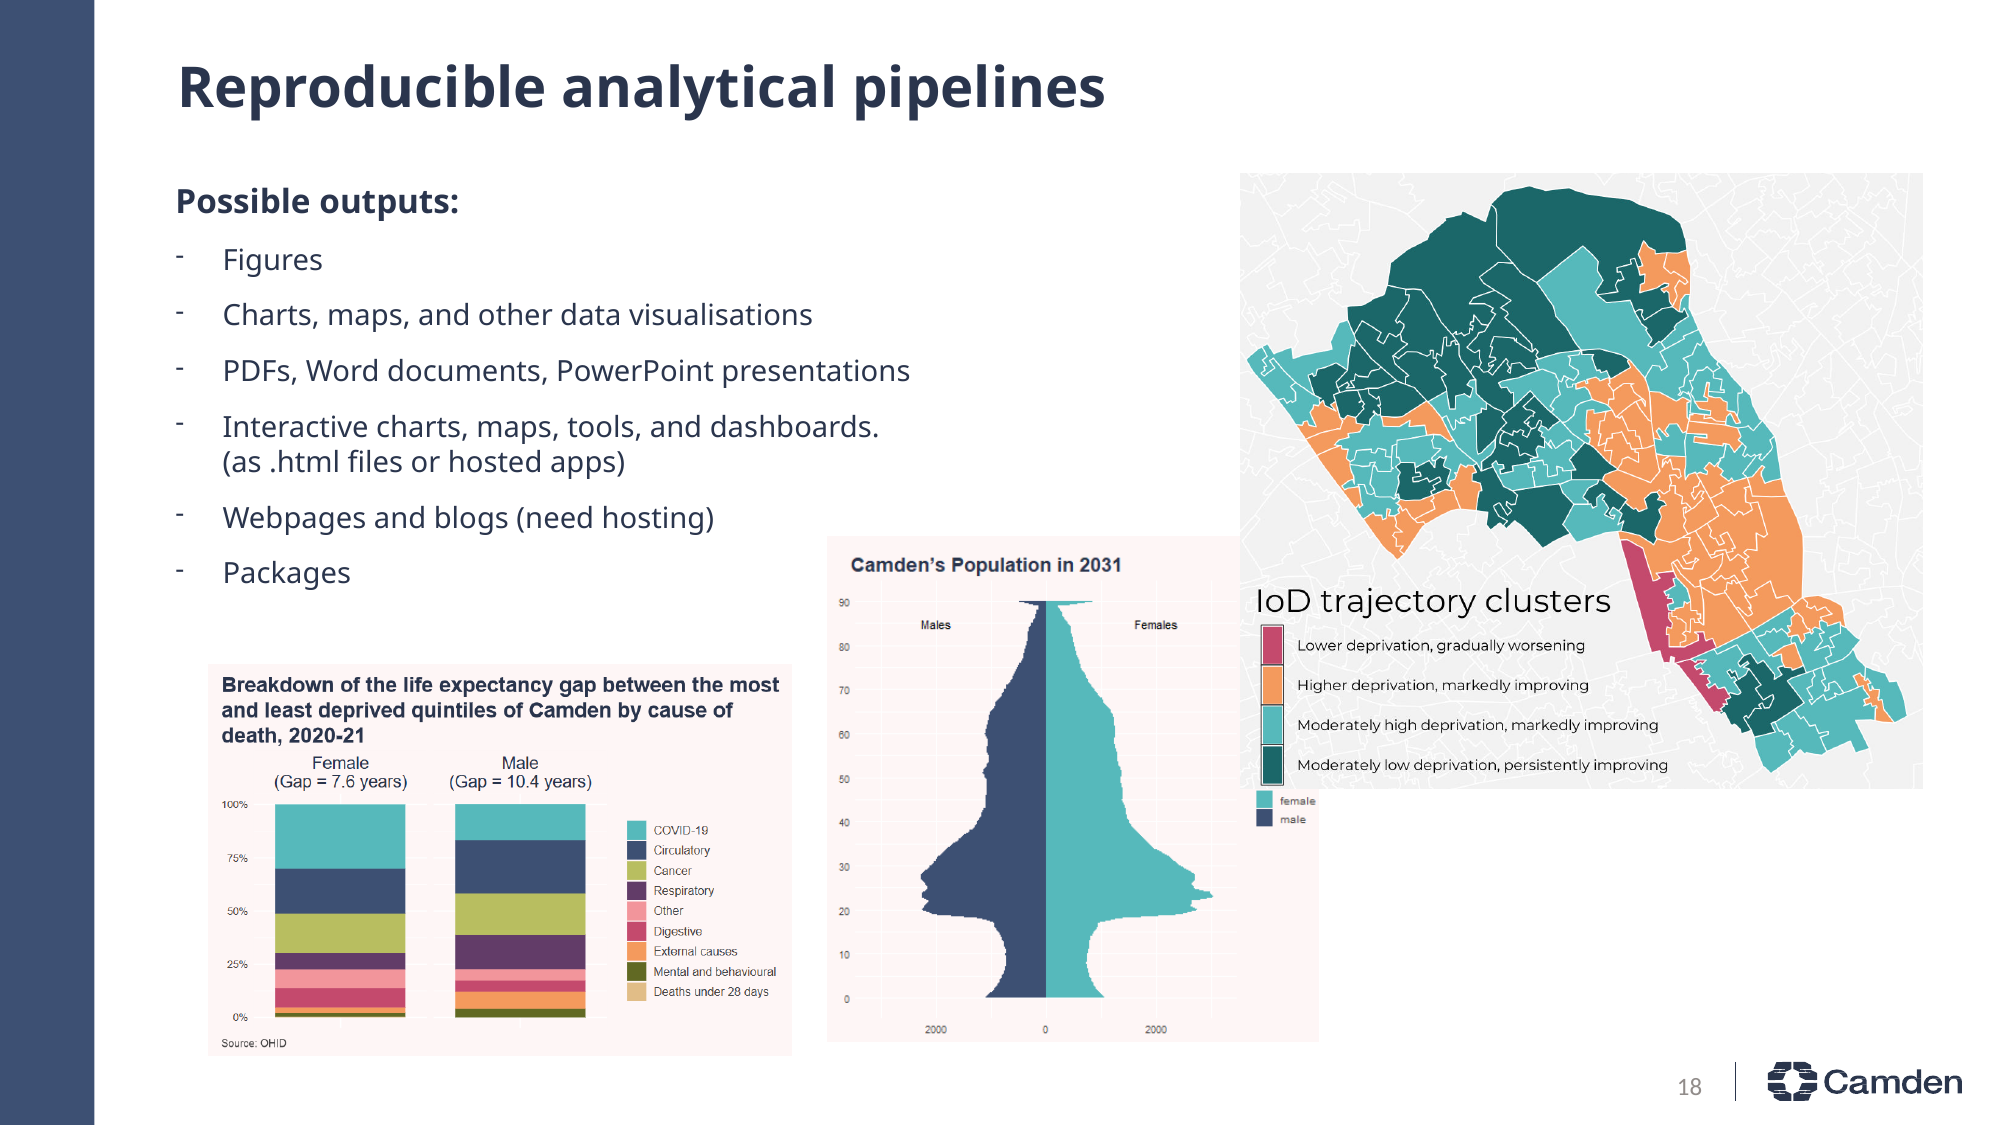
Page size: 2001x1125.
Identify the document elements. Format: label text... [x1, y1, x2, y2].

title Reproducible analytical pipelines [177, 59, 1903, 182]
list Possible outputs: Figures Charts, maps, and other data visualisations PDFs, Word documents, PowerPoint presentations Interactive charts, maps, tools, and dashboards. (as .html files or hosted apps) Webpages and blogs (need hosting) Packages [175, 179, 1001, 893]
slide_number 18 [1603, 1055, 1718, 1116]
picture [208, 664, 792, 1056]
picture [827, 173, 1923, 1042]
